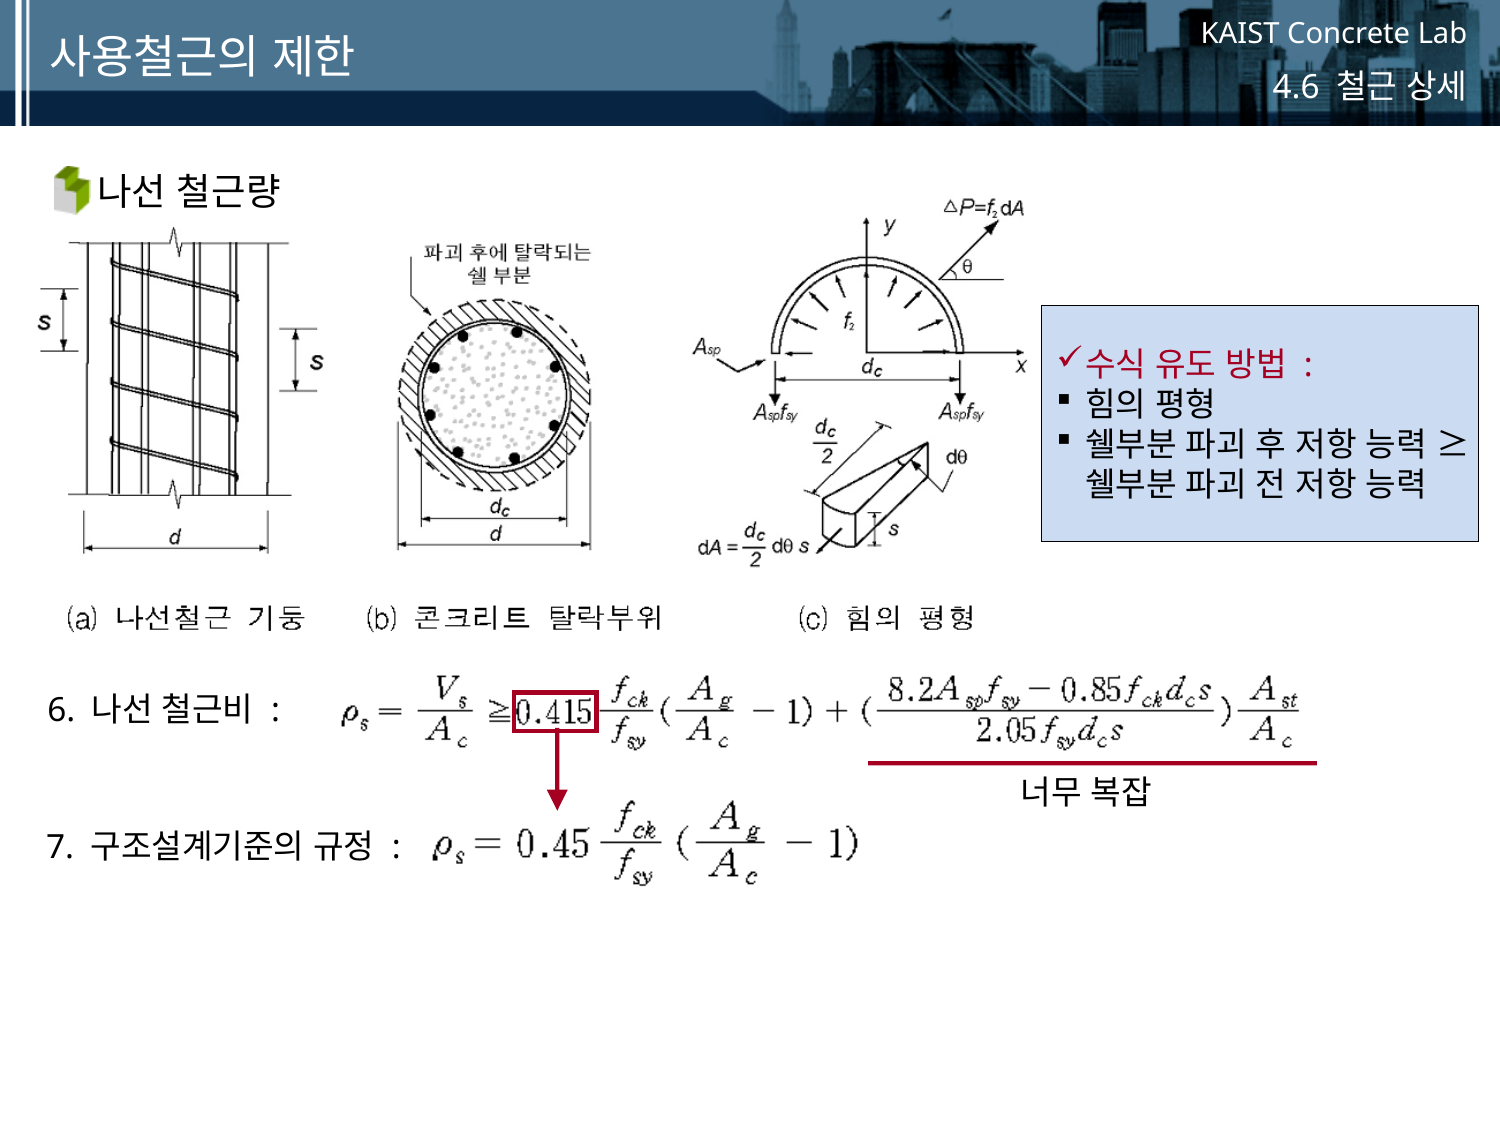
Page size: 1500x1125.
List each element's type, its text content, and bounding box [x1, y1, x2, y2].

text_box 6. 나선 철근비 : [32, 680, 304, 736]
text_box 사용철근의 제한 [34, 20, 371, 90]
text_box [418, 796, 870, 894]
picture [0, 0, 1500, 126]
text_box 수식 유도 방법 : 힘의 평형 쉘부분 파괴 후 저항 능력 ≥ 쉘부분 파괴 전 저항 능력 [1041, 305, 1479, 542]
text_box 7. 구조설계기준의 규정 : [31, 817, 413, 874]
picture [54, 166, 91, 215]
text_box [29, 181, 1034, 647]
text_box 4.6 철근 상세 [832, 58, 1483, 113]
text_box 나선 철근량 [82, 160, 833, 180]
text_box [324, 645, 1318, 759]
text_box [546, 766, 568, 794]
text_box 너무 복잡 [1005, 766, 1167, 819]
